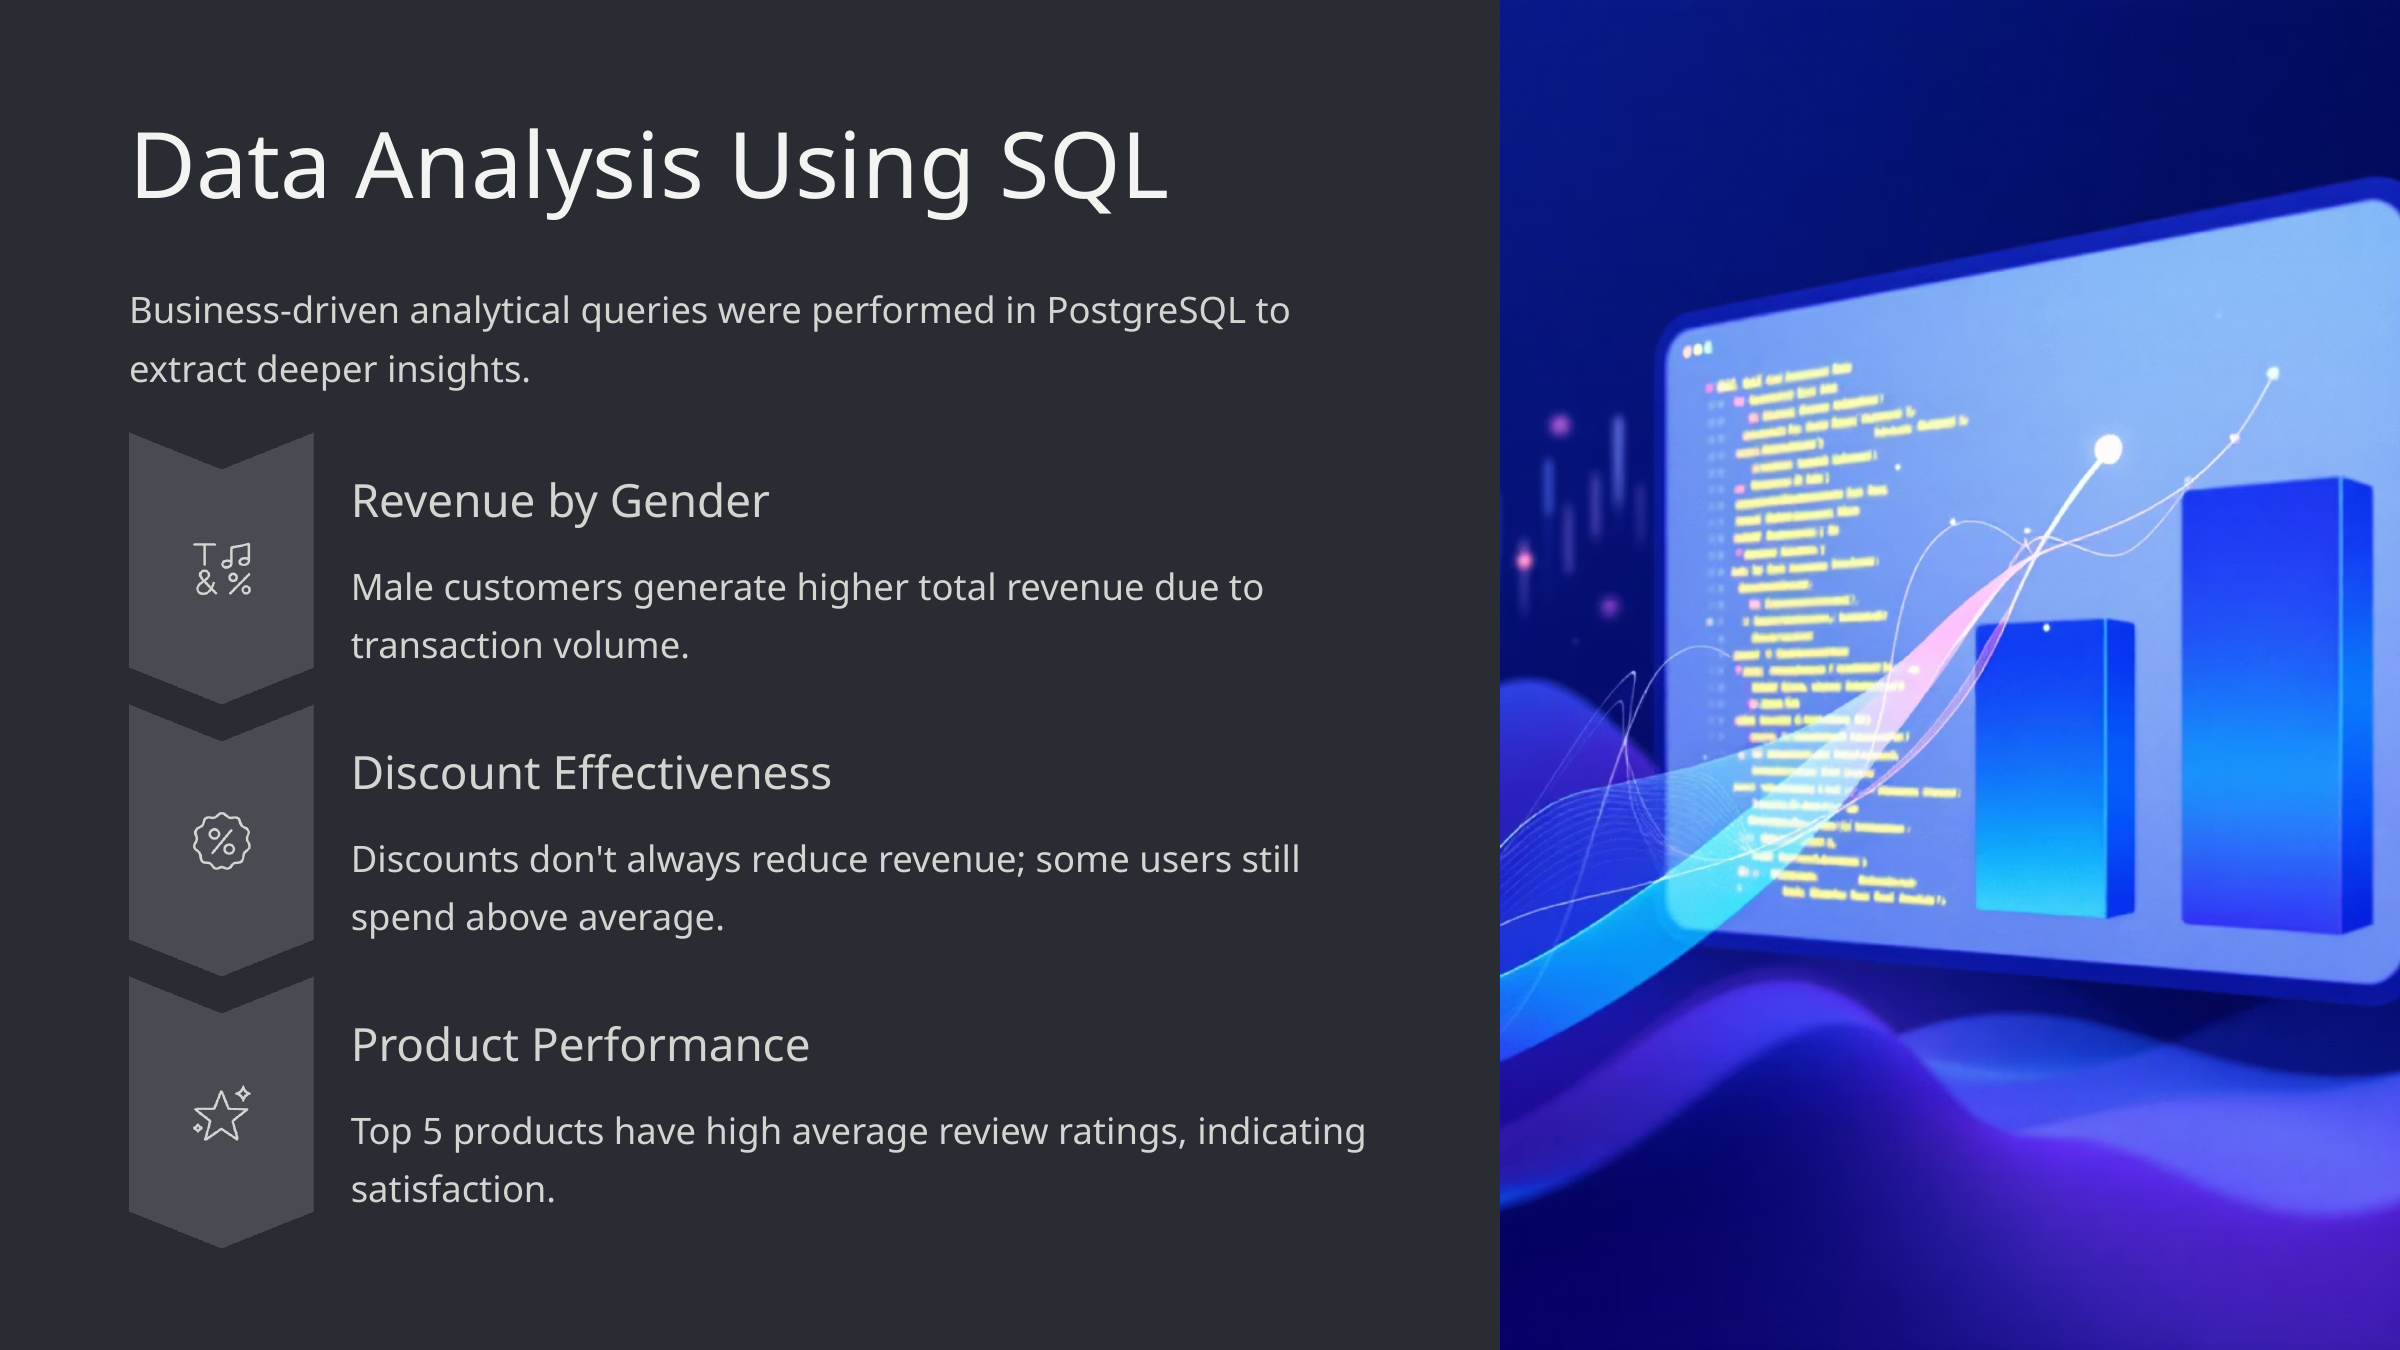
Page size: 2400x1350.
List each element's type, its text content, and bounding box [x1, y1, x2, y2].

text_box Product Performance [350, 1013, 813, 1071]
picture [129, 432, 314, 1249]
text_box Data Analysis Using SQL [129, 101, 1151, 218]
text_box Business-driven analytical queries were performed in PostgreSQL to extract deeper insights. [129, 272, 1371, 391]
text_box Discounts don't always reduce revenue; some users still spend above average. [350, 821, 1371, 940]
text_box Top 5 products have high average review ratings, indicating satisfaction. [350, 1092, 1371, 1212]
picture [1499, 0, 2400, 1350]
text_box Male customers generate higher total revenue due to transaction volume. [350, 549, 1371, 668]
text_box Discount Effectiveness [350, 741, 832, 799]
text_box Revenue by Gender [350, 469, 813, 528]
